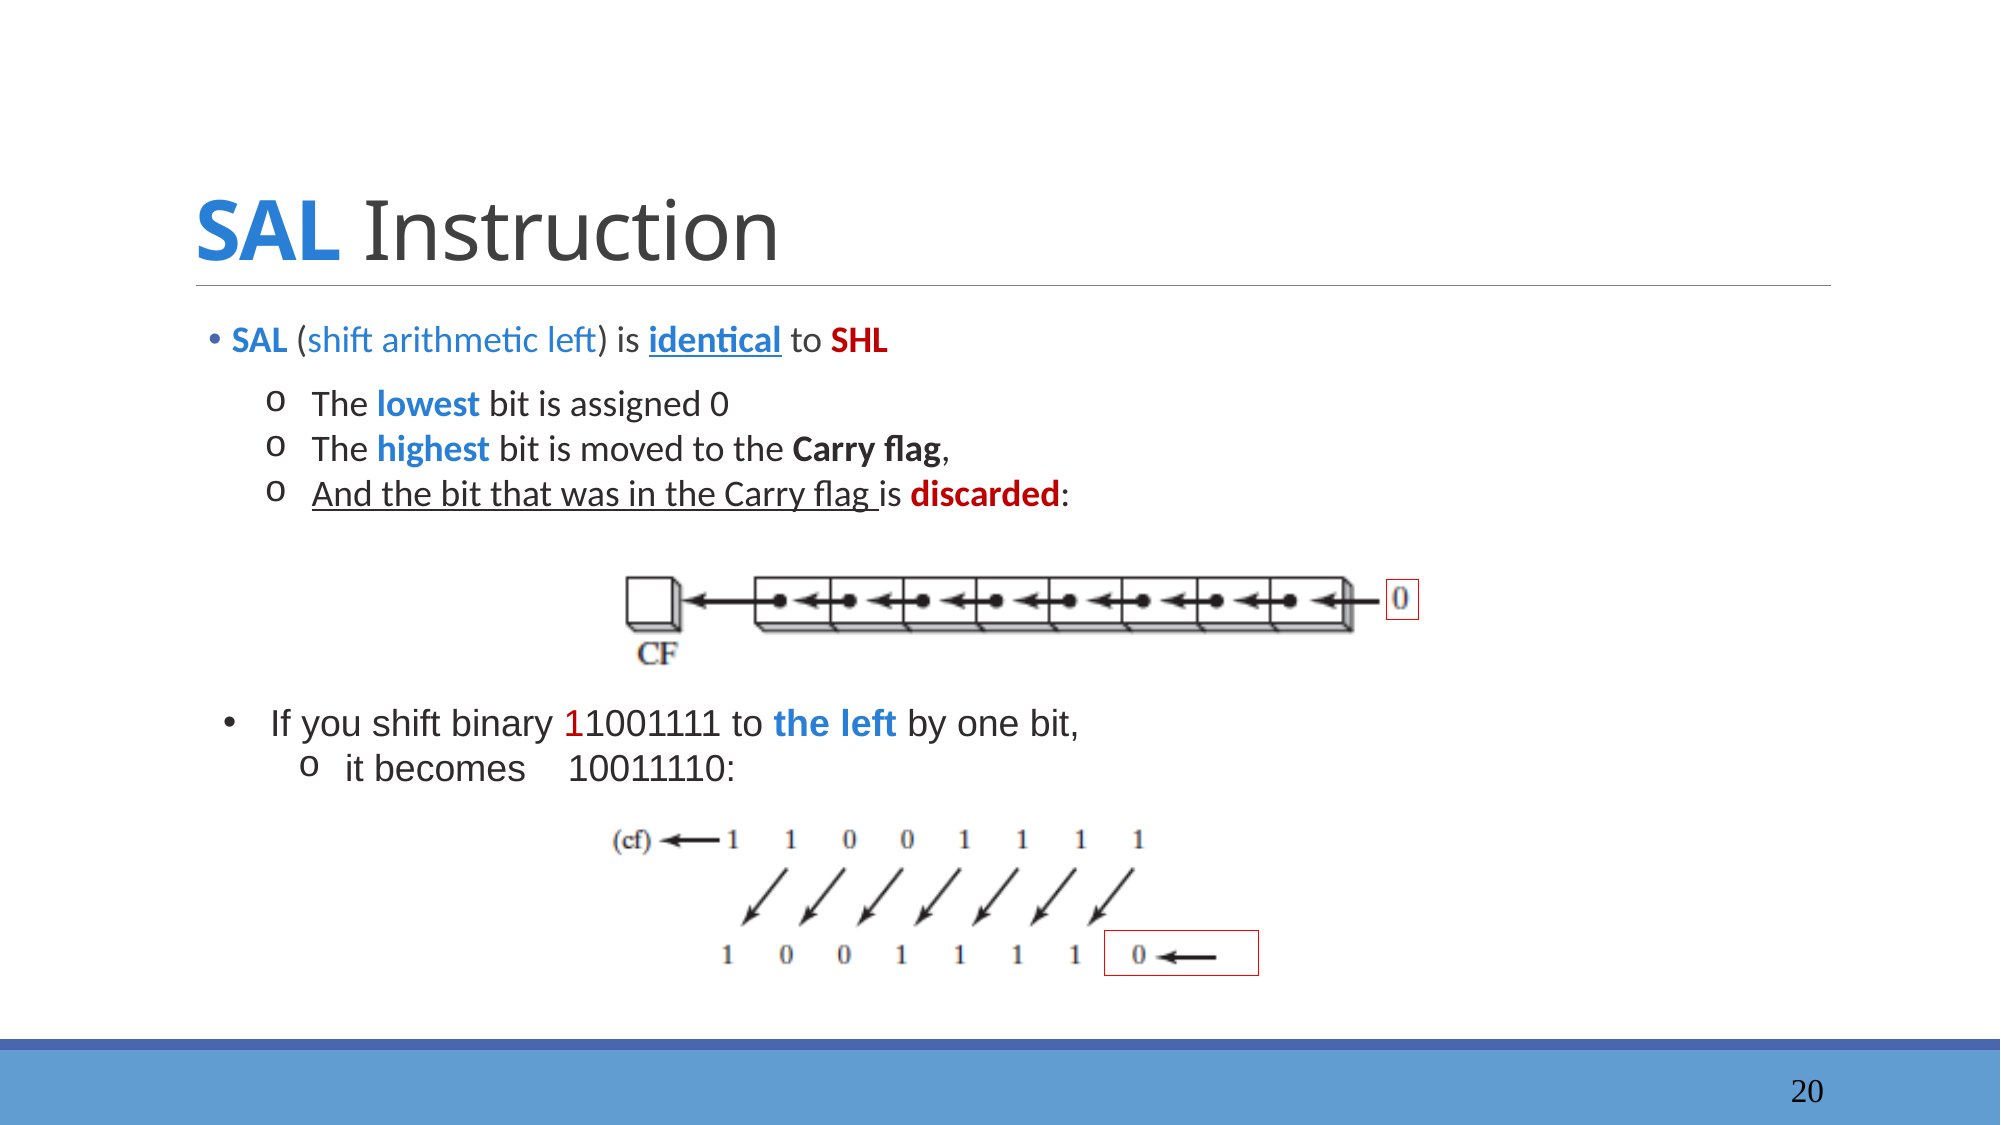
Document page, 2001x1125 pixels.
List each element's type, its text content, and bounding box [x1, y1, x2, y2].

picture [570, 802, 1322, 1000]
list SAL (shift arithmetic left) is identical to SHL [208, 312, 1800, 563]
text_box If you shift binary 11001111 to the left by one bit, it becomes 10011110: [208, 691, 1761, 797]
picture [604, 546, 1438, 684]
slide_number 21 [1624, 1059, 1840, 1120]
title SAL Instruction [180, 47, 1830, 285]
text_box The lowest bit is assigned 0 The highest bit is moved to the Carry flag, And the bit that was in the Carry flag is discarded: [249, 371, 1761, 522]
